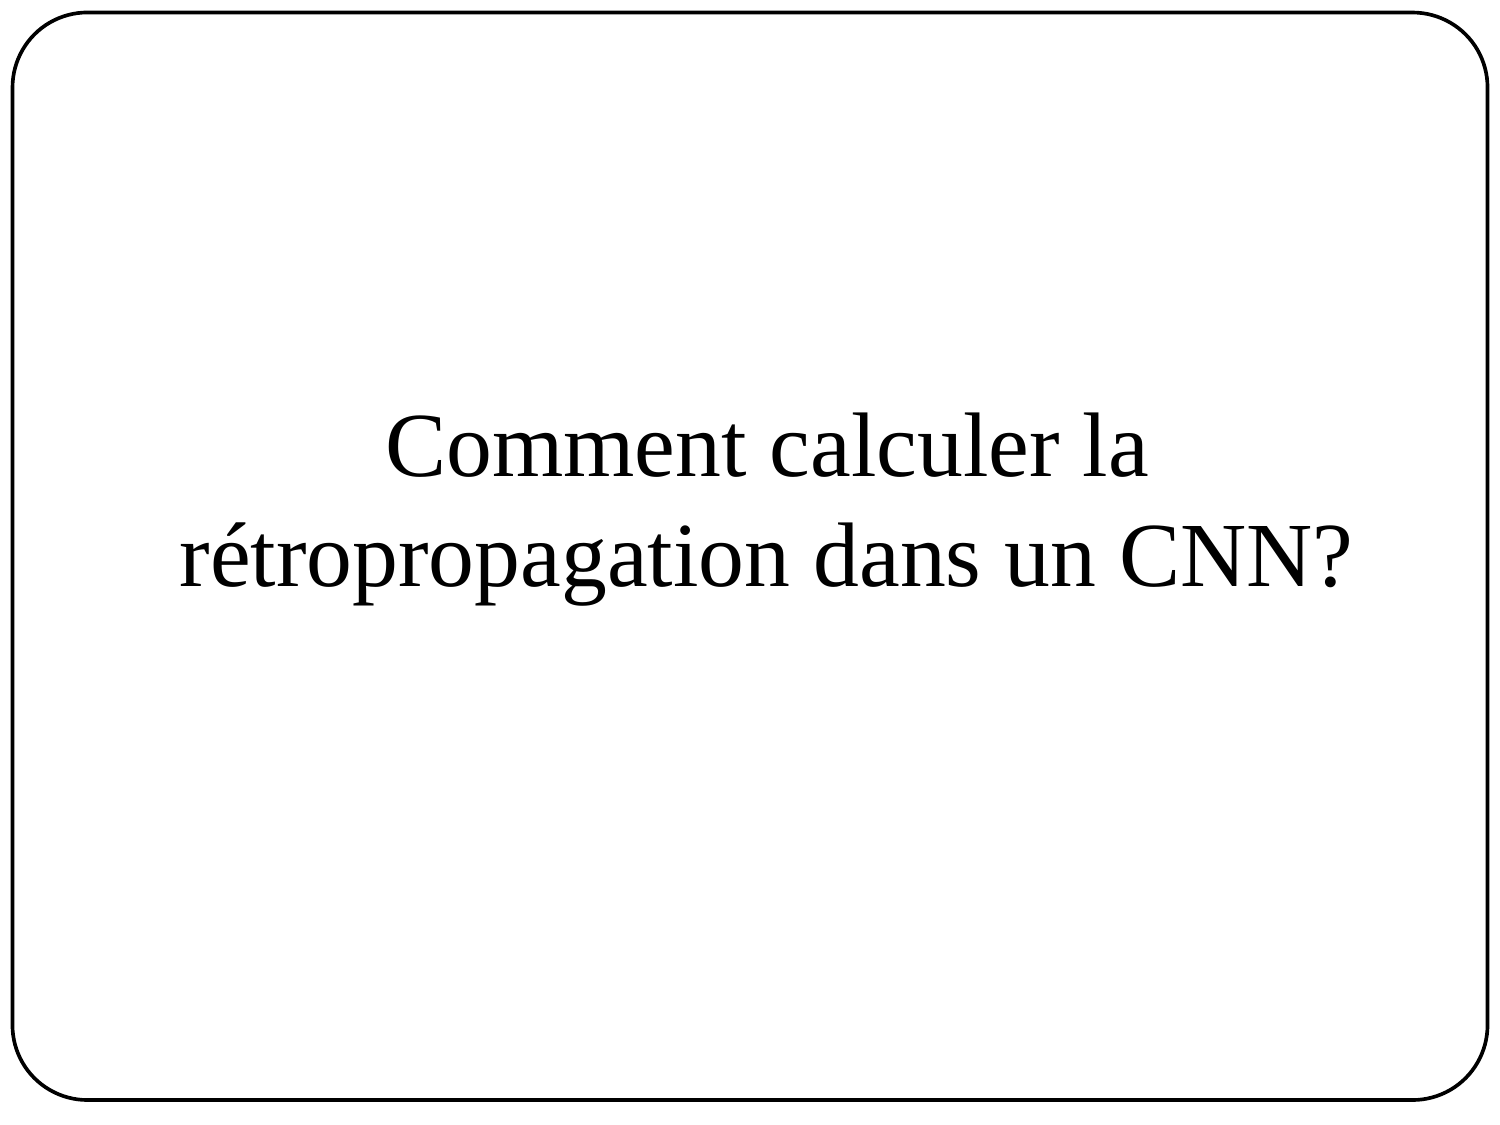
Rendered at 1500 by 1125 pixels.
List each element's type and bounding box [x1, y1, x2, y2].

text_box [130, 401, 1406, 589]
